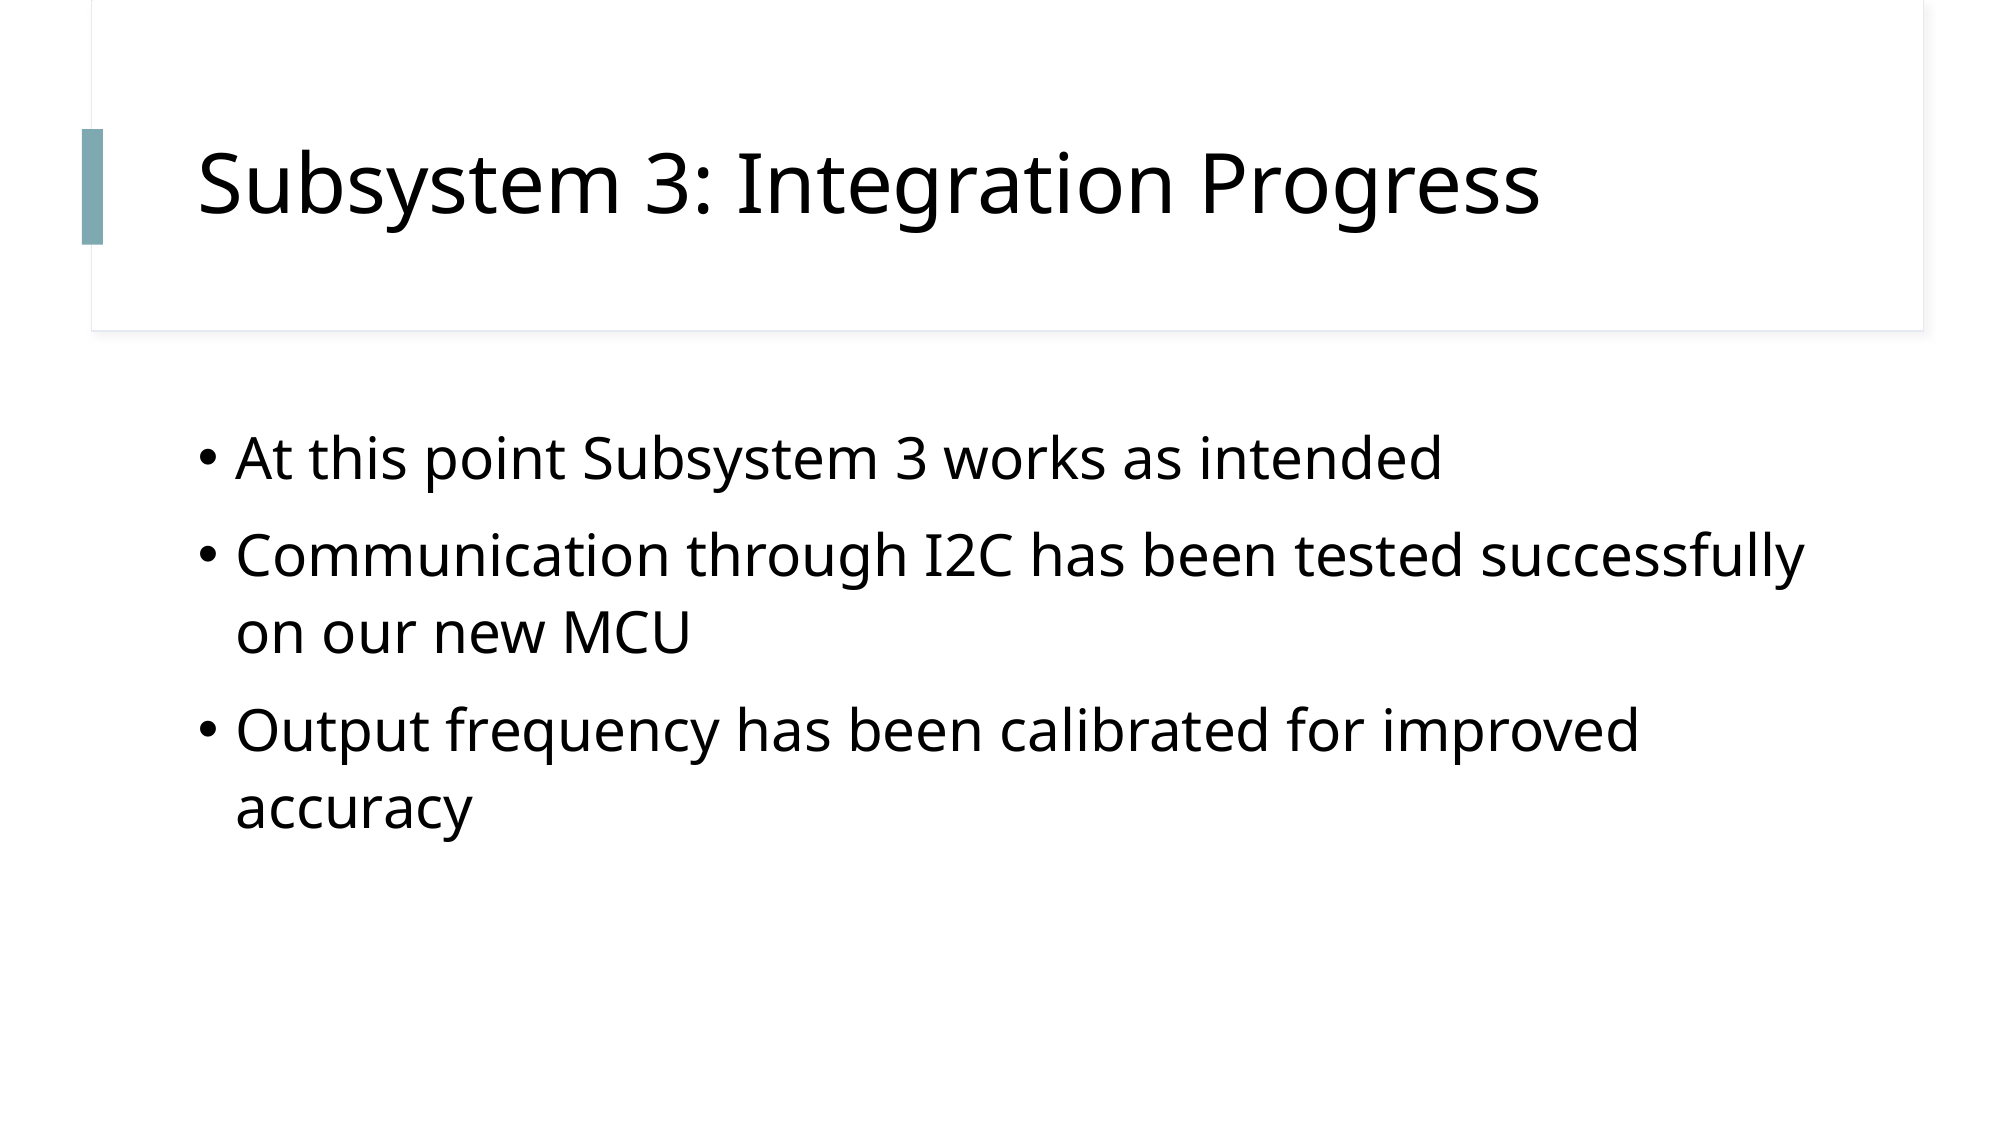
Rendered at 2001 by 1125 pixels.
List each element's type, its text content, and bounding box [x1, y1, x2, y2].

title Subsystem 3: Integration Progress [183, 90, 1851, 284]
list At this point Subsystem 3 works as intended Communication through I2C has been tested successfully on our new MCU Output frequency has been calibrated for improved accuracy [183, 406, 1851, 1013]
